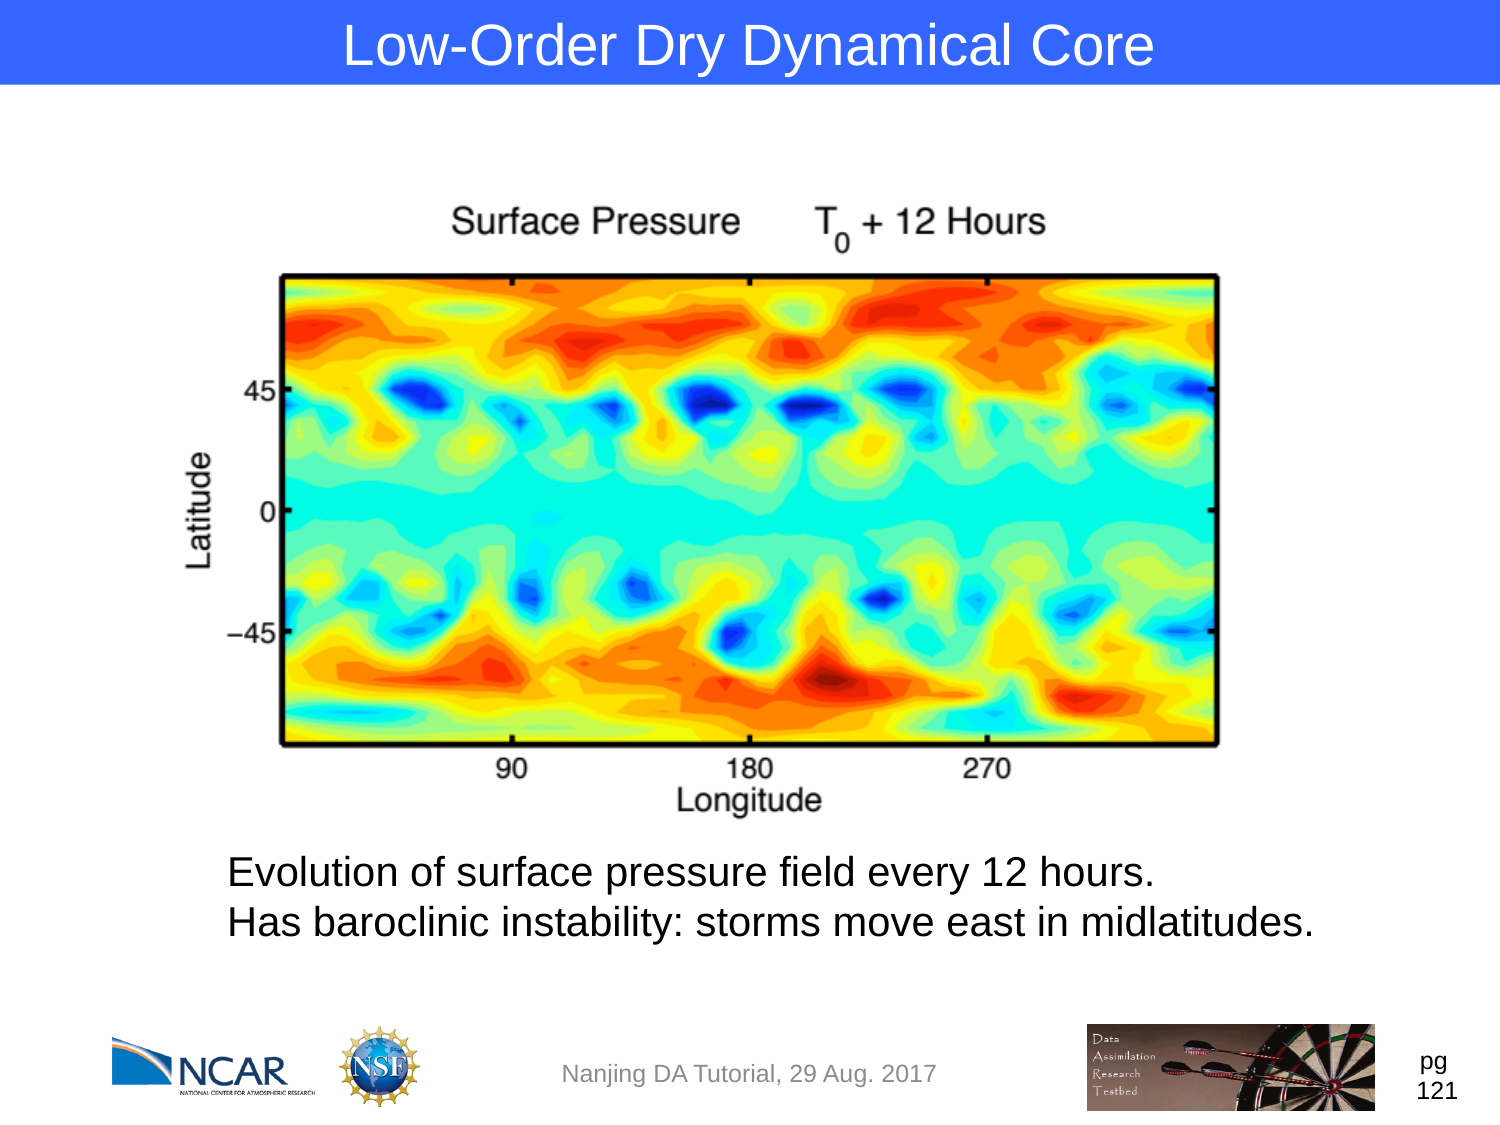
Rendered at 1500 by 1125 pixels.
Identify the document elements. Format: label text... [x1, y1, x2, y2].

footer Nanjing DA Tutorial, 29 Aug. 2017 [512, 1042, 988, 1103]
picture [174, 187, 1224, 821]
picture [112, 1037, 315, 1095]
text_box Evolution of surface pressure field every 12 hours. Has baroclinic instability: storms move east in midlatitudes. [212, 837, 1338, 953]
picture [337, 1024, 421, 1108]
text_box Low-Order Dry Dynamical Core [0, 0, 1500, 85]
picture [1087, 1024, 1375, 1111]
